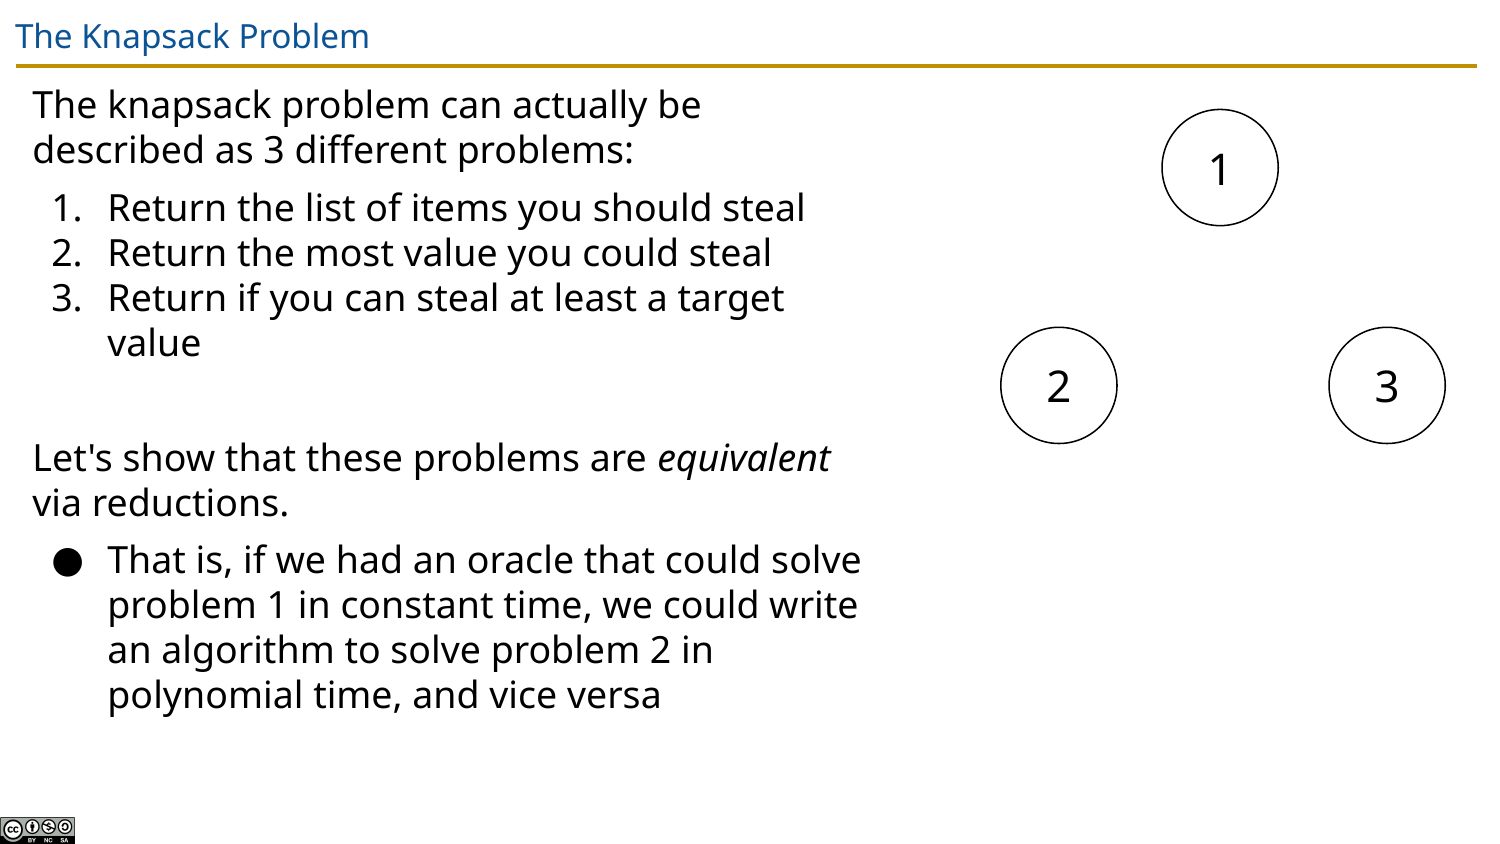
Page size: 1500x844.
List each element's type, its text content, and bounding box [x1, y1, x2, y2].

text_box 1 [1162, 109, 1279, 226]
text_box 3 [1329, 327, 1446, 444]
title The Knapsack Problem [0, 0, 1398, 65]
text_box 2 [1000, 327, 1118, 444]
list The knapsack problem can actually be described as 3 different problems: Return the list of items you should steal Return the most value you could steal Return if you can steal at least a target value Let's show that these problems are equivalent via reductions. That is, if we had an oracle that could solve problem 1 in constant time, we could write an algorithm to solve problem 2 in polynomial time, and vice versa [17, 65, 890, 627]
picture [0, 817, 75, 844]
